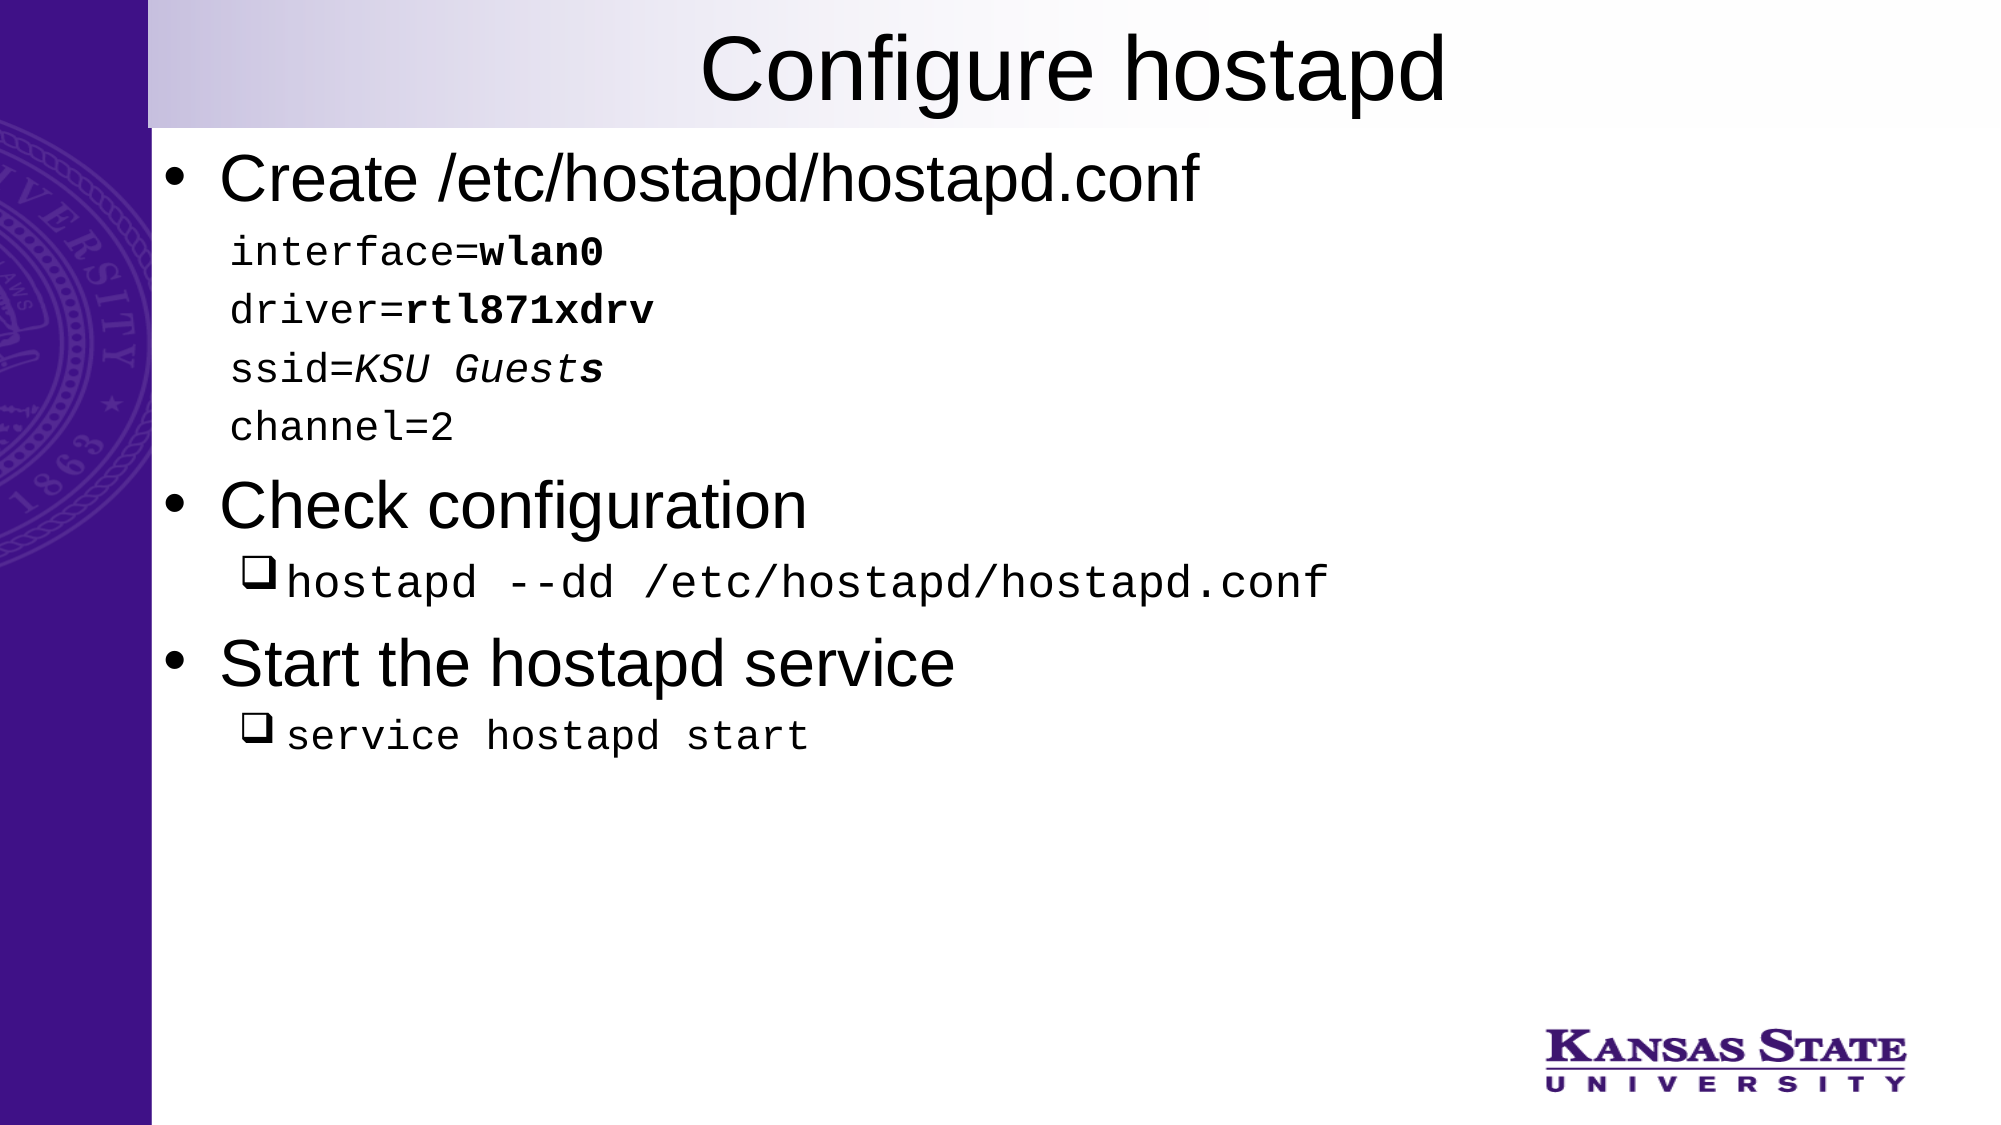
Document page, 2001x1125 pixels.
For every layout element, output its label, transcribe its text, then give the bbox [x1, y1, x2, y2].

picture [0, 0, 2000, 1125]
title Configure hostapd [148, 0, 2000, 127]
list Create /etc/hostapd/hostapd.conf interface=wlan0 driver=rtl871xdrv ssid=KSU Guests channel=2 Check configuration hostapd --dd /etc/hostapd/hostapd.conf Start the hostapd service service hostapd start [148, 127, 2000, 1043]
